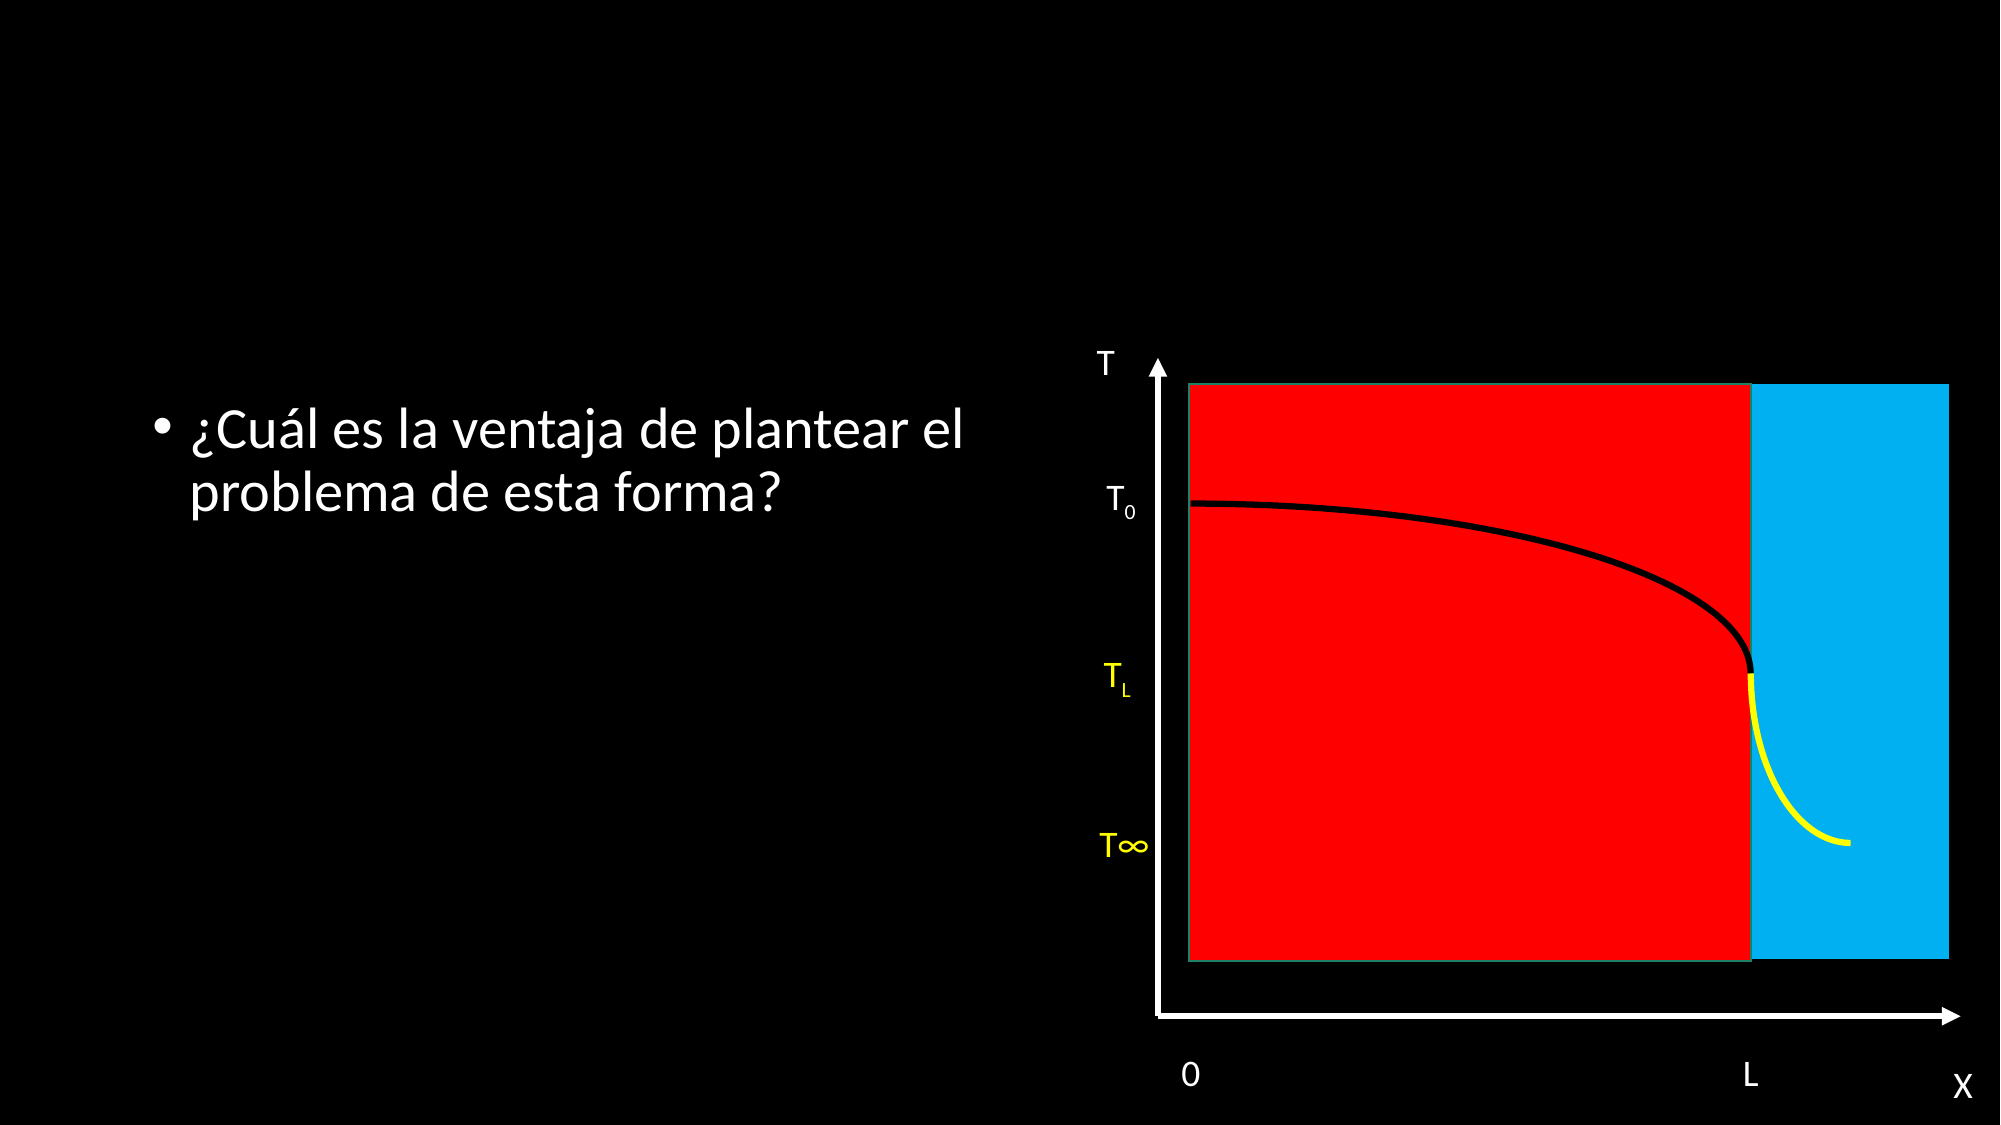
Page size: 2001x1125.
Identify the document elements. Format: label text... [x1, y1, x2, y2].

text_box [1190, 503, 1752, 674]
text_box T0 [1084, 465, 1157, 532]
text_box T∞ [1083, 812, 1157, 873]
text_box [1188, 383, 1752, 962]
text_box T∞ [1159, 812, 1166, 873]
text_box [1750, 673, 1851, 844]
text_box T [1068, 330, 1143, 390]
text_box [1187, 381, 1952, 962]
text_box TL [1075, 642, 1157, 709]
text_box L [1713, 1041, 1788, 1101]
text_box 0 [1153, 1041, 1228, 1101]
text_box X [1926, 1053, 2000, 1114]
